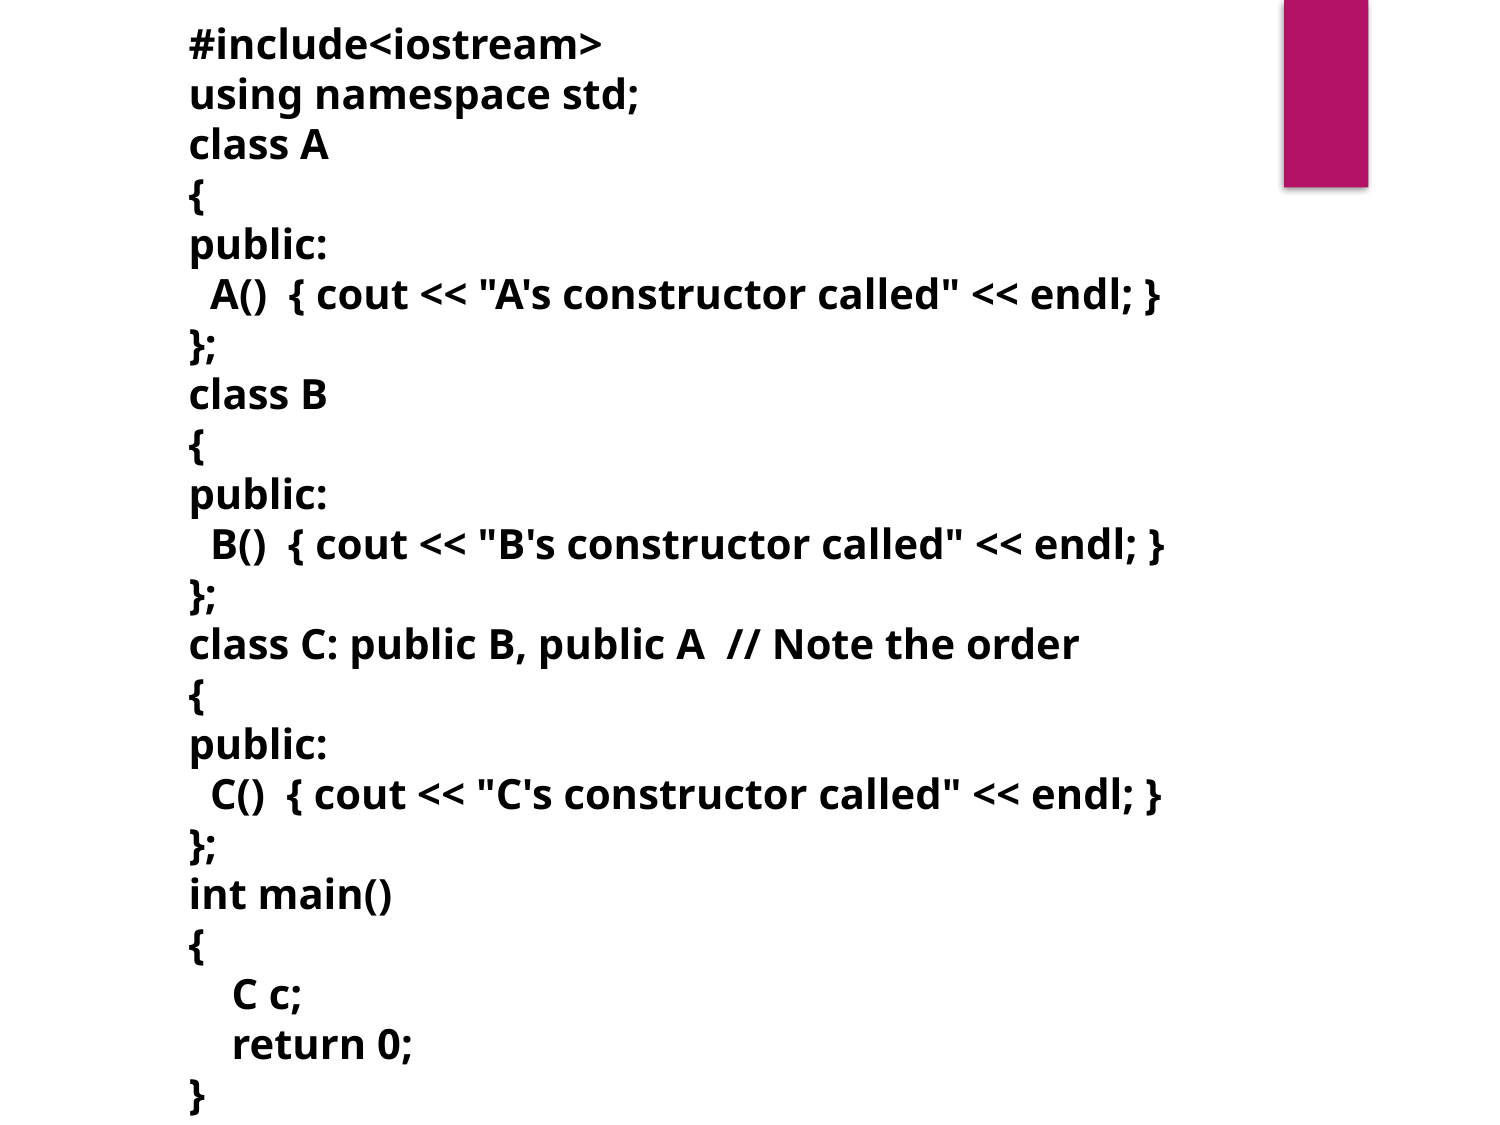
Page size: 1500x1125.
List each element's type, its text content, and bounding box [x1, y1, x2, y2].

text_box #include<iostream> using namespace std; class A { public: A() { cout << "A's constructor called" << endl; } }; class B { public: B() { cout << "B's constructor called" << endl; } }; class C: public B, public A // Note the order { public: C() { cout << "C's constructor called" << endl; } }; int main() { C c; return 0; } [173, 10, 1274, 1125]
